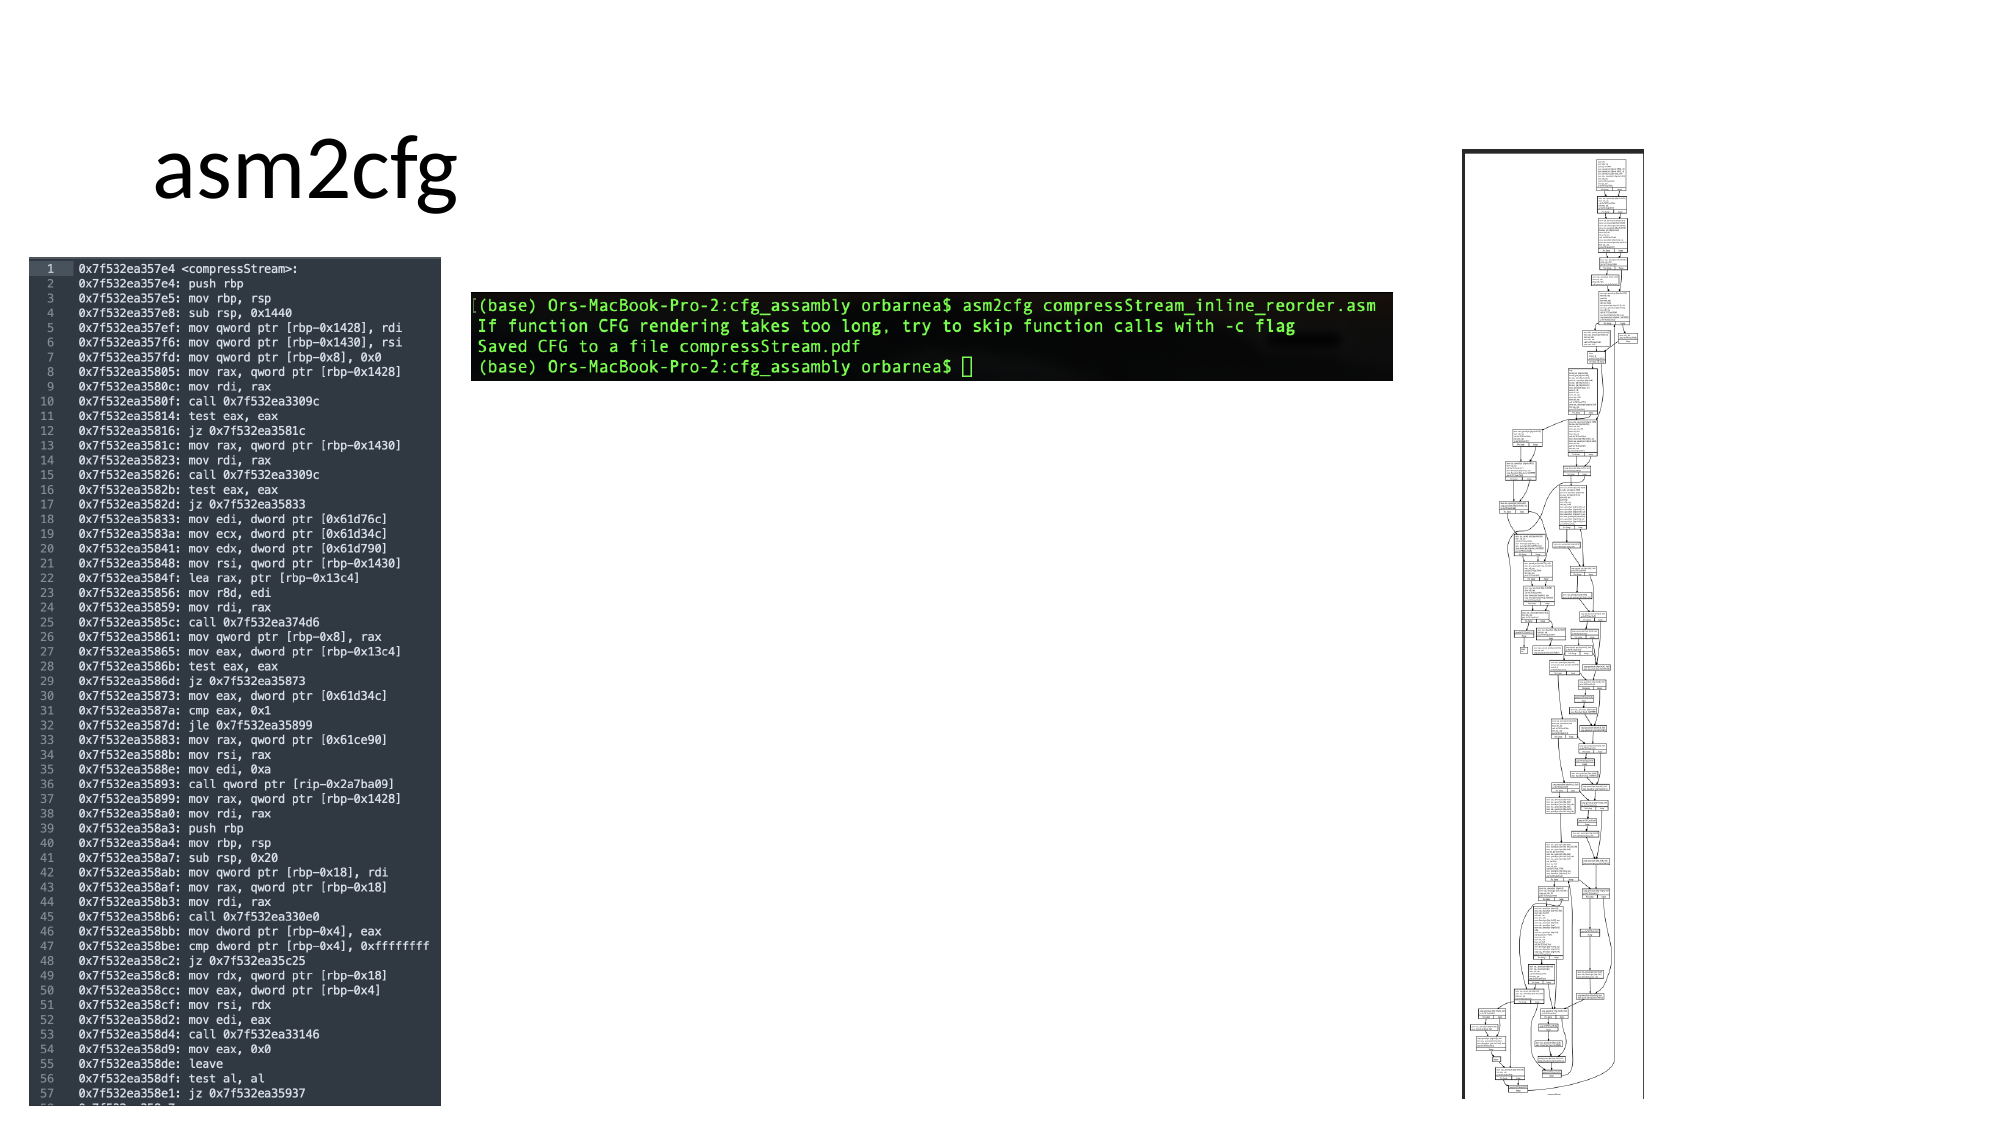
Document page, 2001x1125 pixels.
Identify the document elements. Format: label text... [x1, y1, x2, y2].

picture [29, 257, 441, 1106]
picture [471, 292, 1393, 381]
title asm2cfg [137, 59, 1863, 278]
picture [1462, 149, 1644, 1099]
